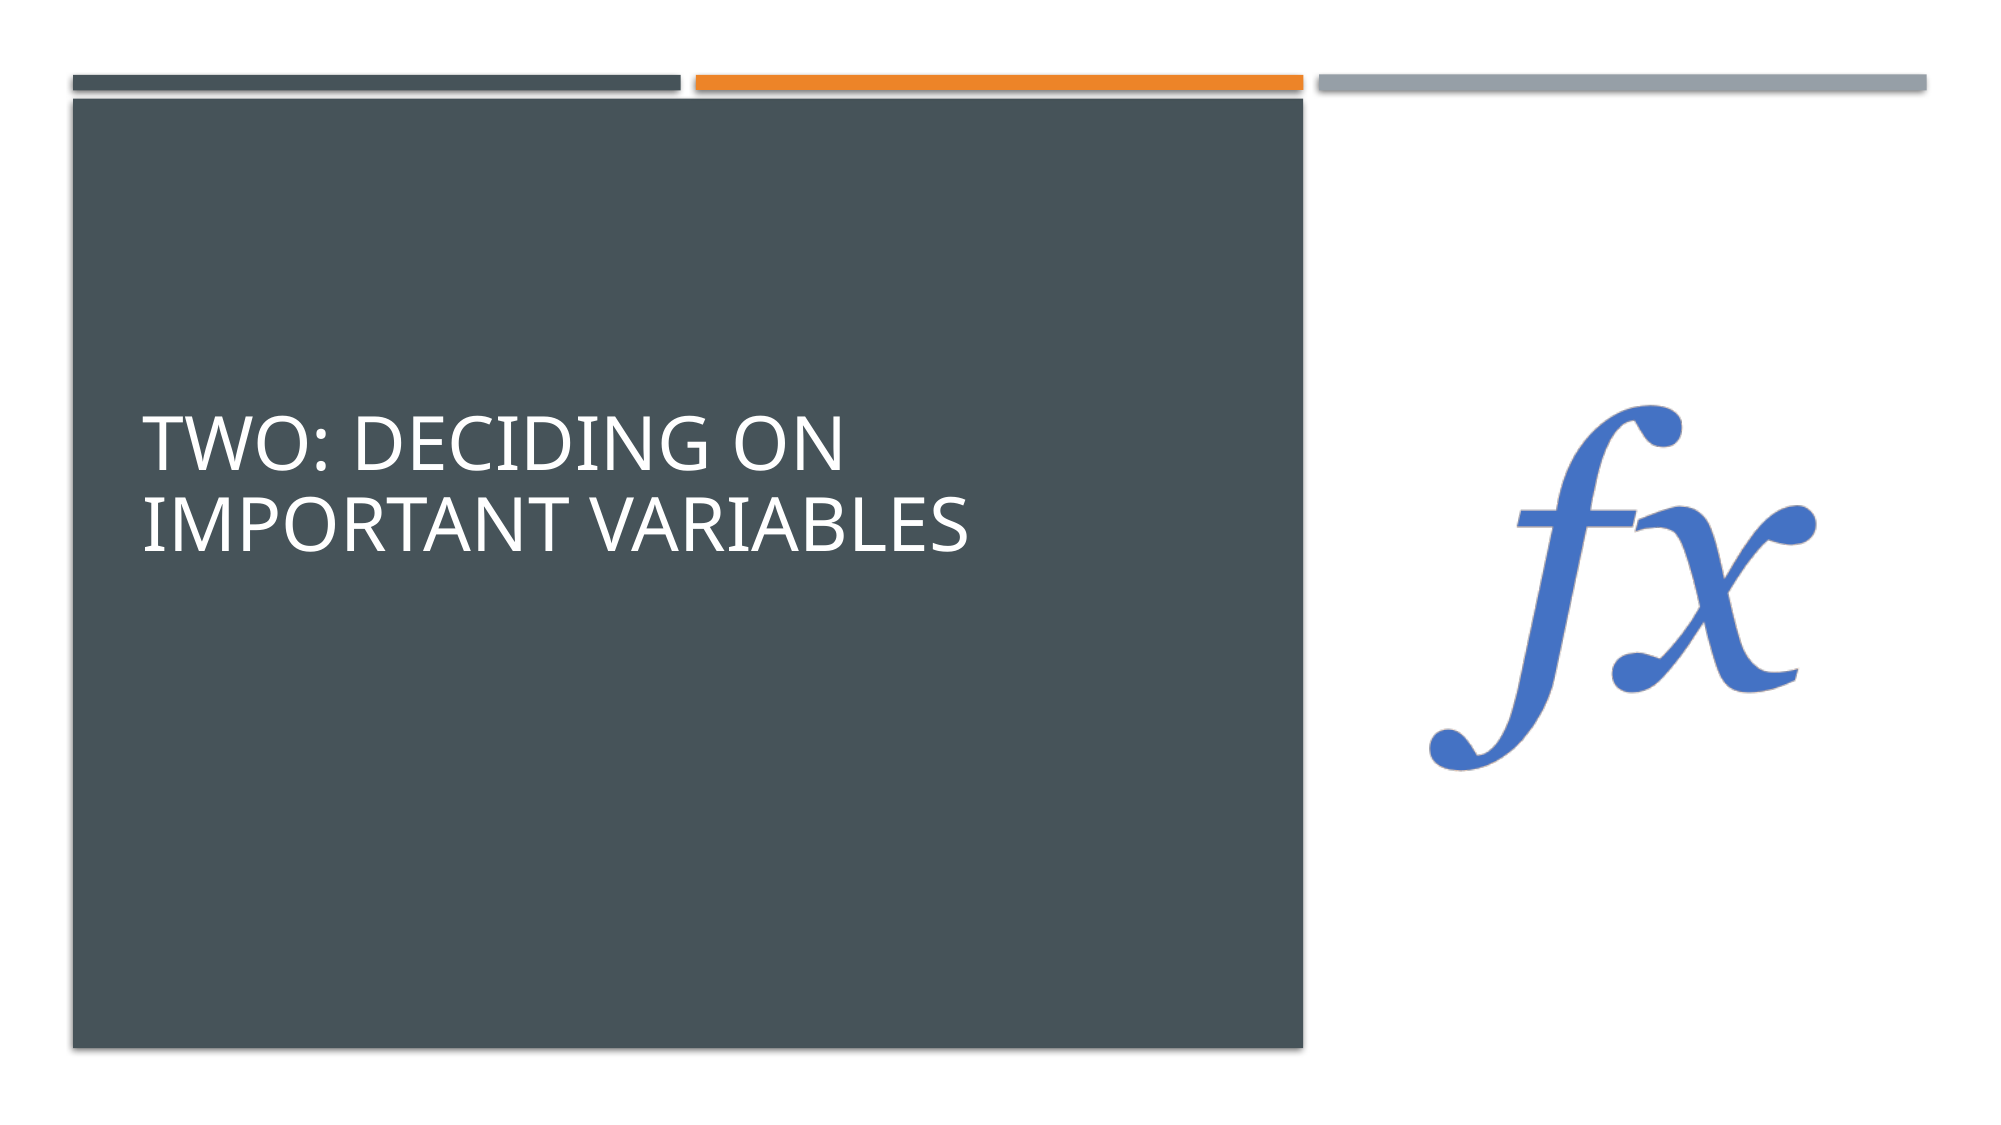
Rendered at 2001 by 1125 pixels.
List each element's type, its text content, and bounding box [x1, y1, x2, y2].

text_box [1318, 73, 1928, 92]
text_box [0, 0, 2000, 1125]
title Two: Deciding on Important Variables [127, 232, 1243, 575]
text_box [72, 98, 1304, 1049]
text_box [695, 74, 1304, 91]
text_box [72, 74, 682, 92]
picture [1371, 335, 1874, 838]
